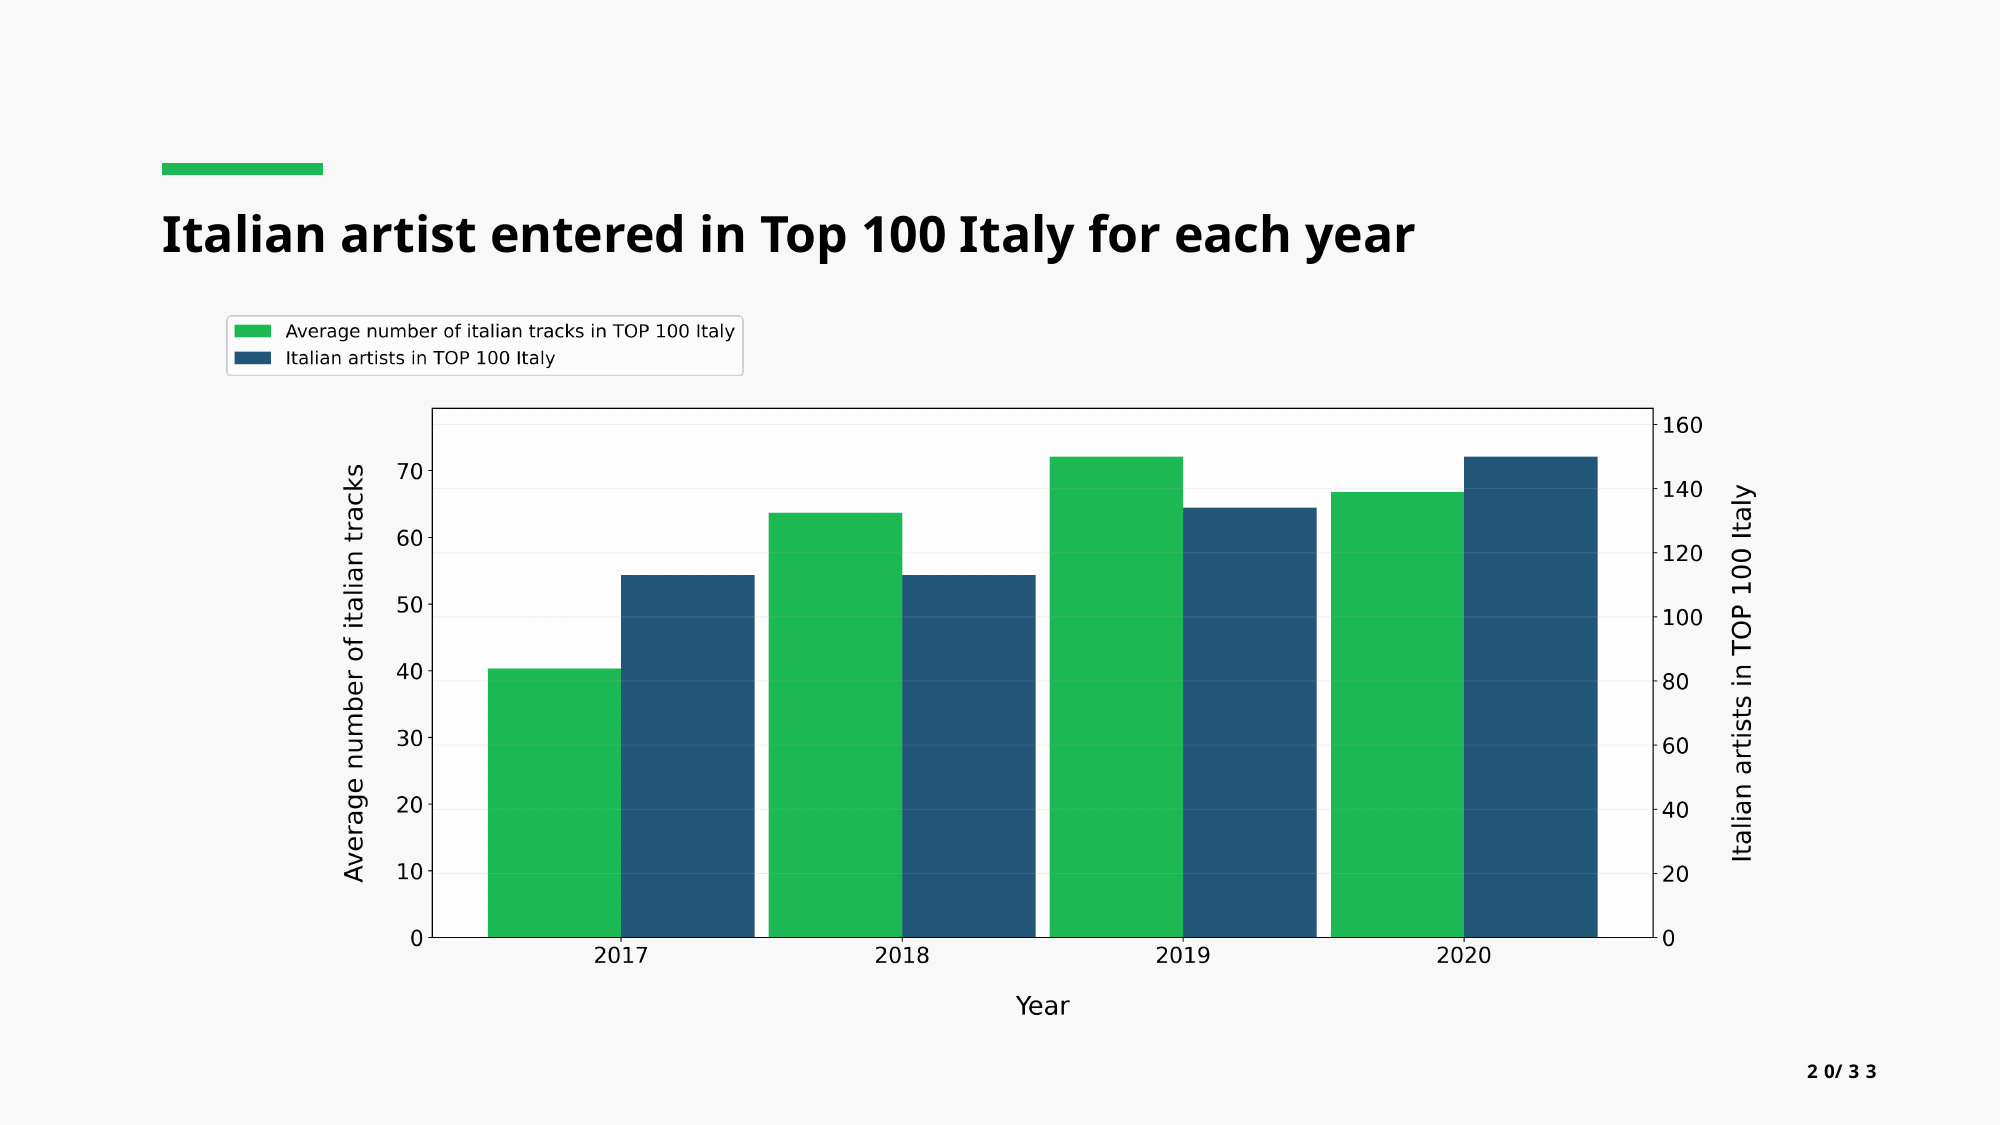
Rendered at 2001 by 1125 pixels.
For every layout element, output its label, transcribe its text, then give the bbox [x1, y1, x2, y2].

picture [218, 306, 1782, 1046]
slide_number 20/33 [1772, 1042, 1892, 1103]
title Italian artist entered in Top 100 Italy for each year [147, 194, 1890, 290]
